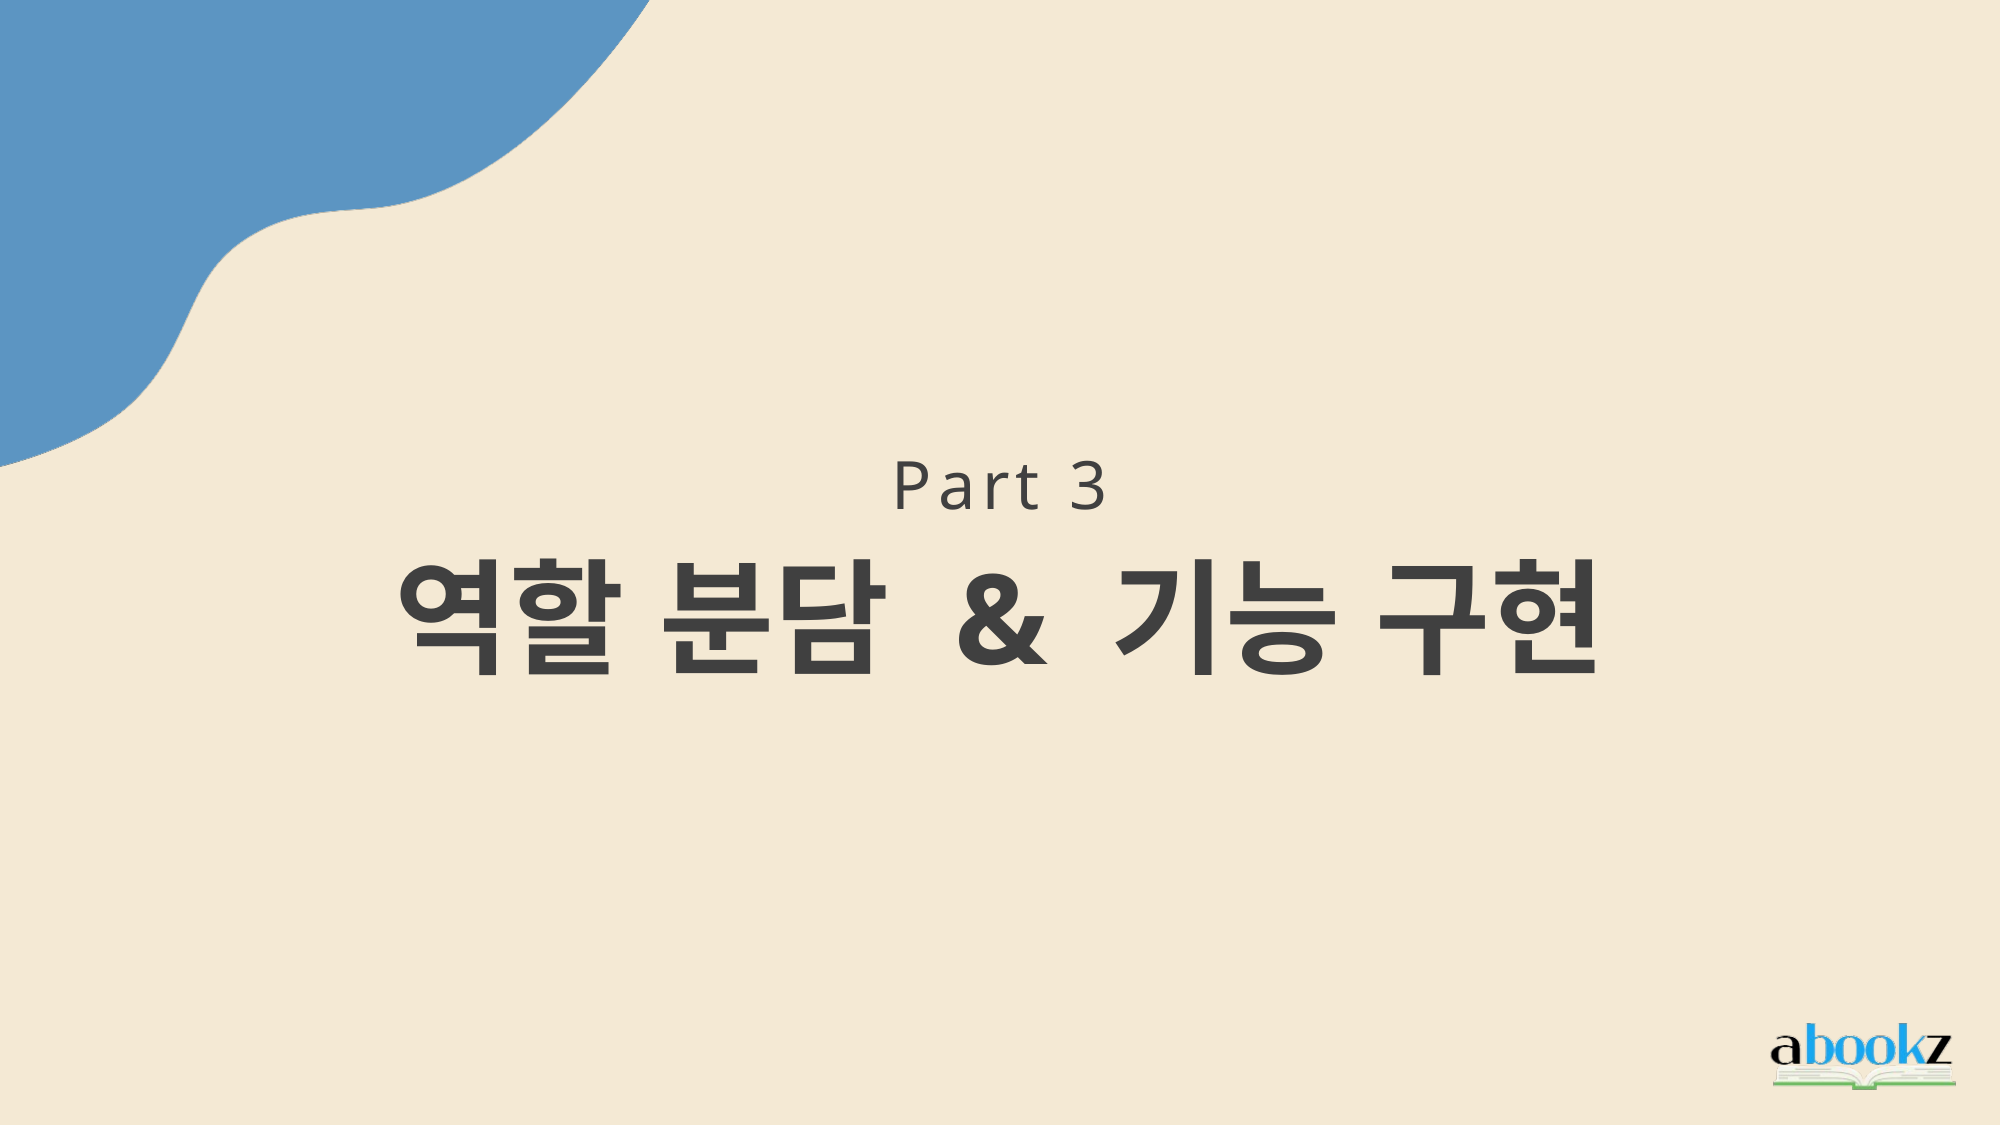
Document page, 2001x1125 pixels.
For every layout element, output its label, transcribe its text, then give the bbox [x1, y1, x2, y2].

text_box 역할 분담 & 기능 구현 [744, 531, 1621, 697]
picture [0, 0, 744, 750]
picture [1759, 991, 1966, 1095]
text_box Part 3 [876, 435, 1123, 531]
